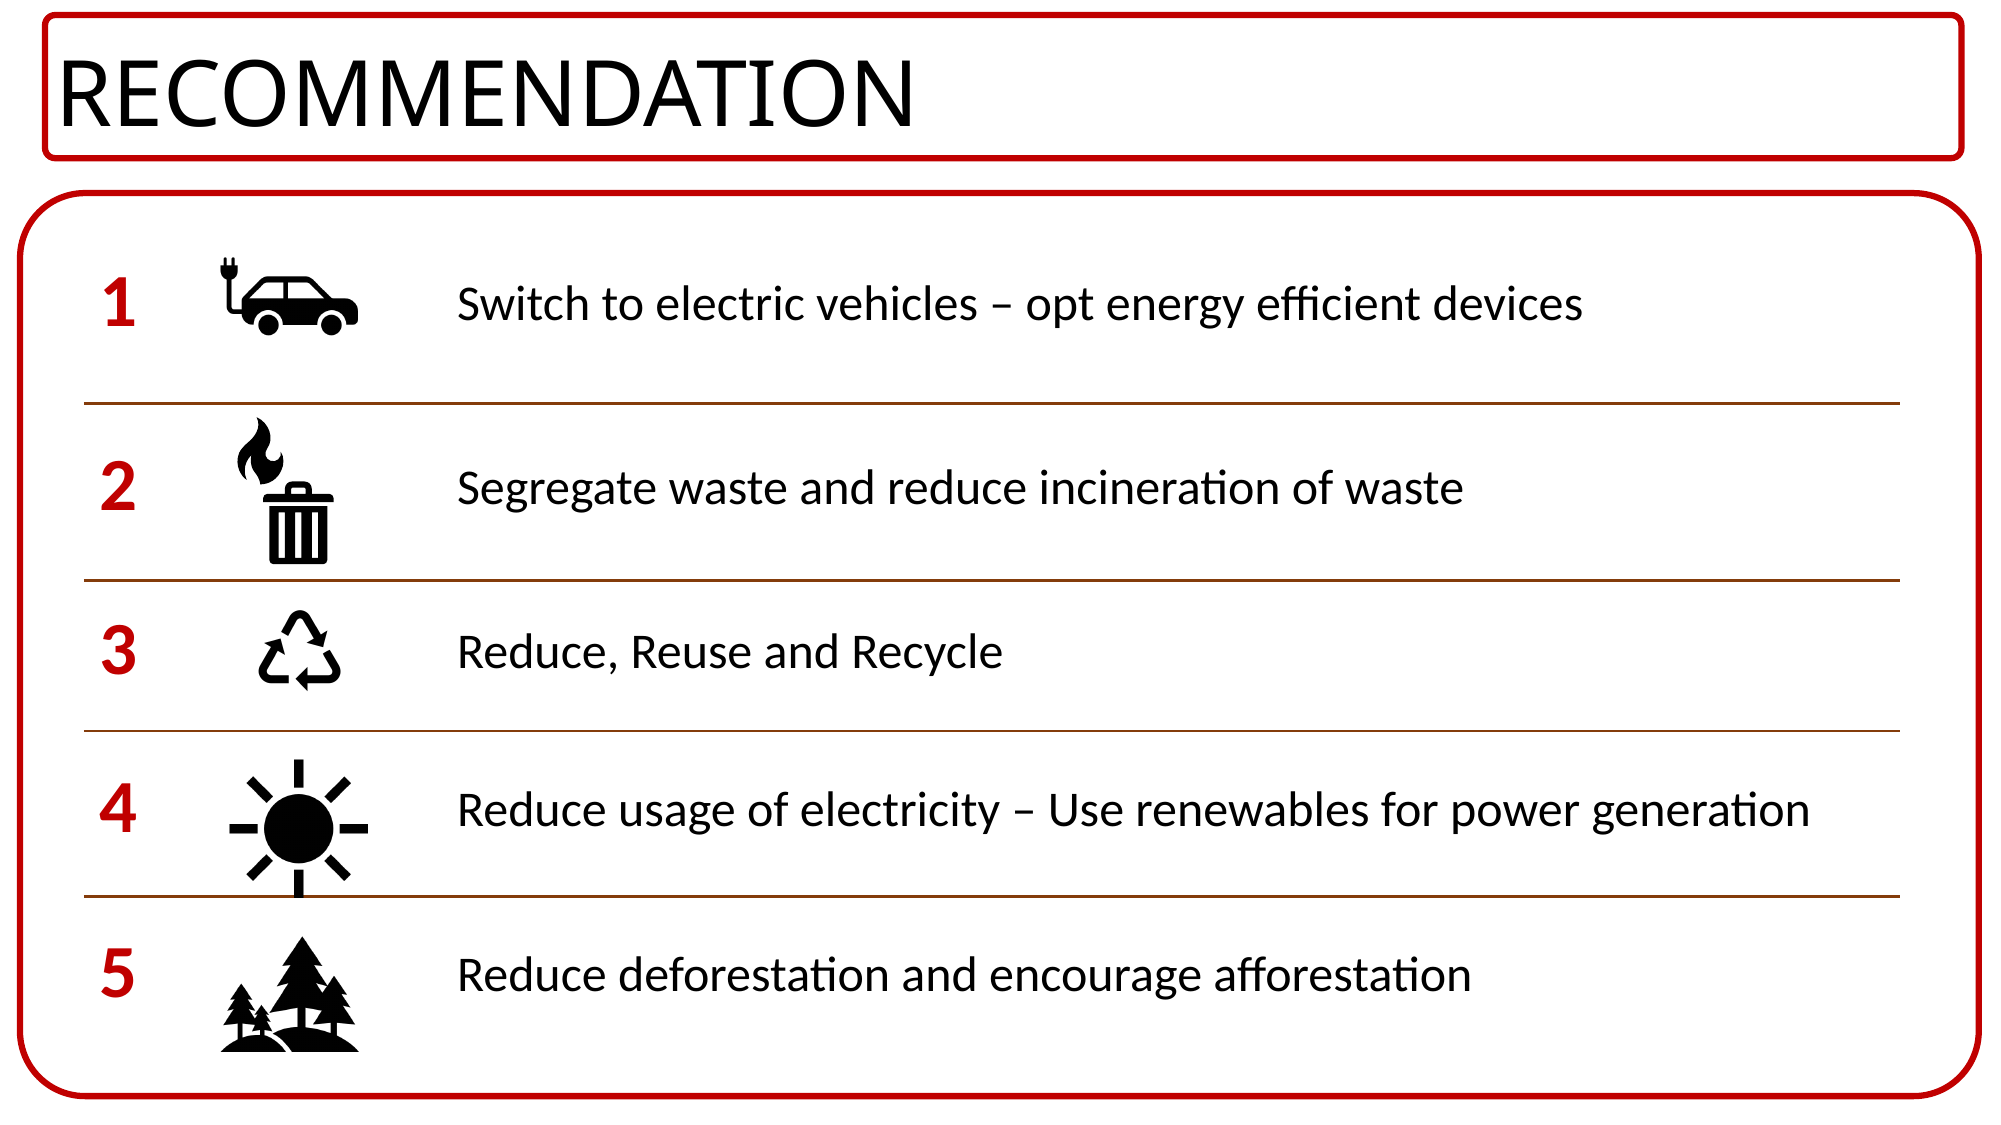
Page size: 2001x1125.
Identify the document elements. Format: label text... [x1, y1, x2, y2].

picture [223, 753, 374, 904]
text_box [248, 473, 349, 573]
text_box [19, 193, 1979, 1097]
title RECOMMENDATION [40, 0, 1766, 206]
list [214, 221, 365, 372]
text_box [237, 417, 284, 480]
picture [252, 603, 347, 698]
picture [214, 918, 365, 1069]
text_box [45, 15, 1962, 159]
